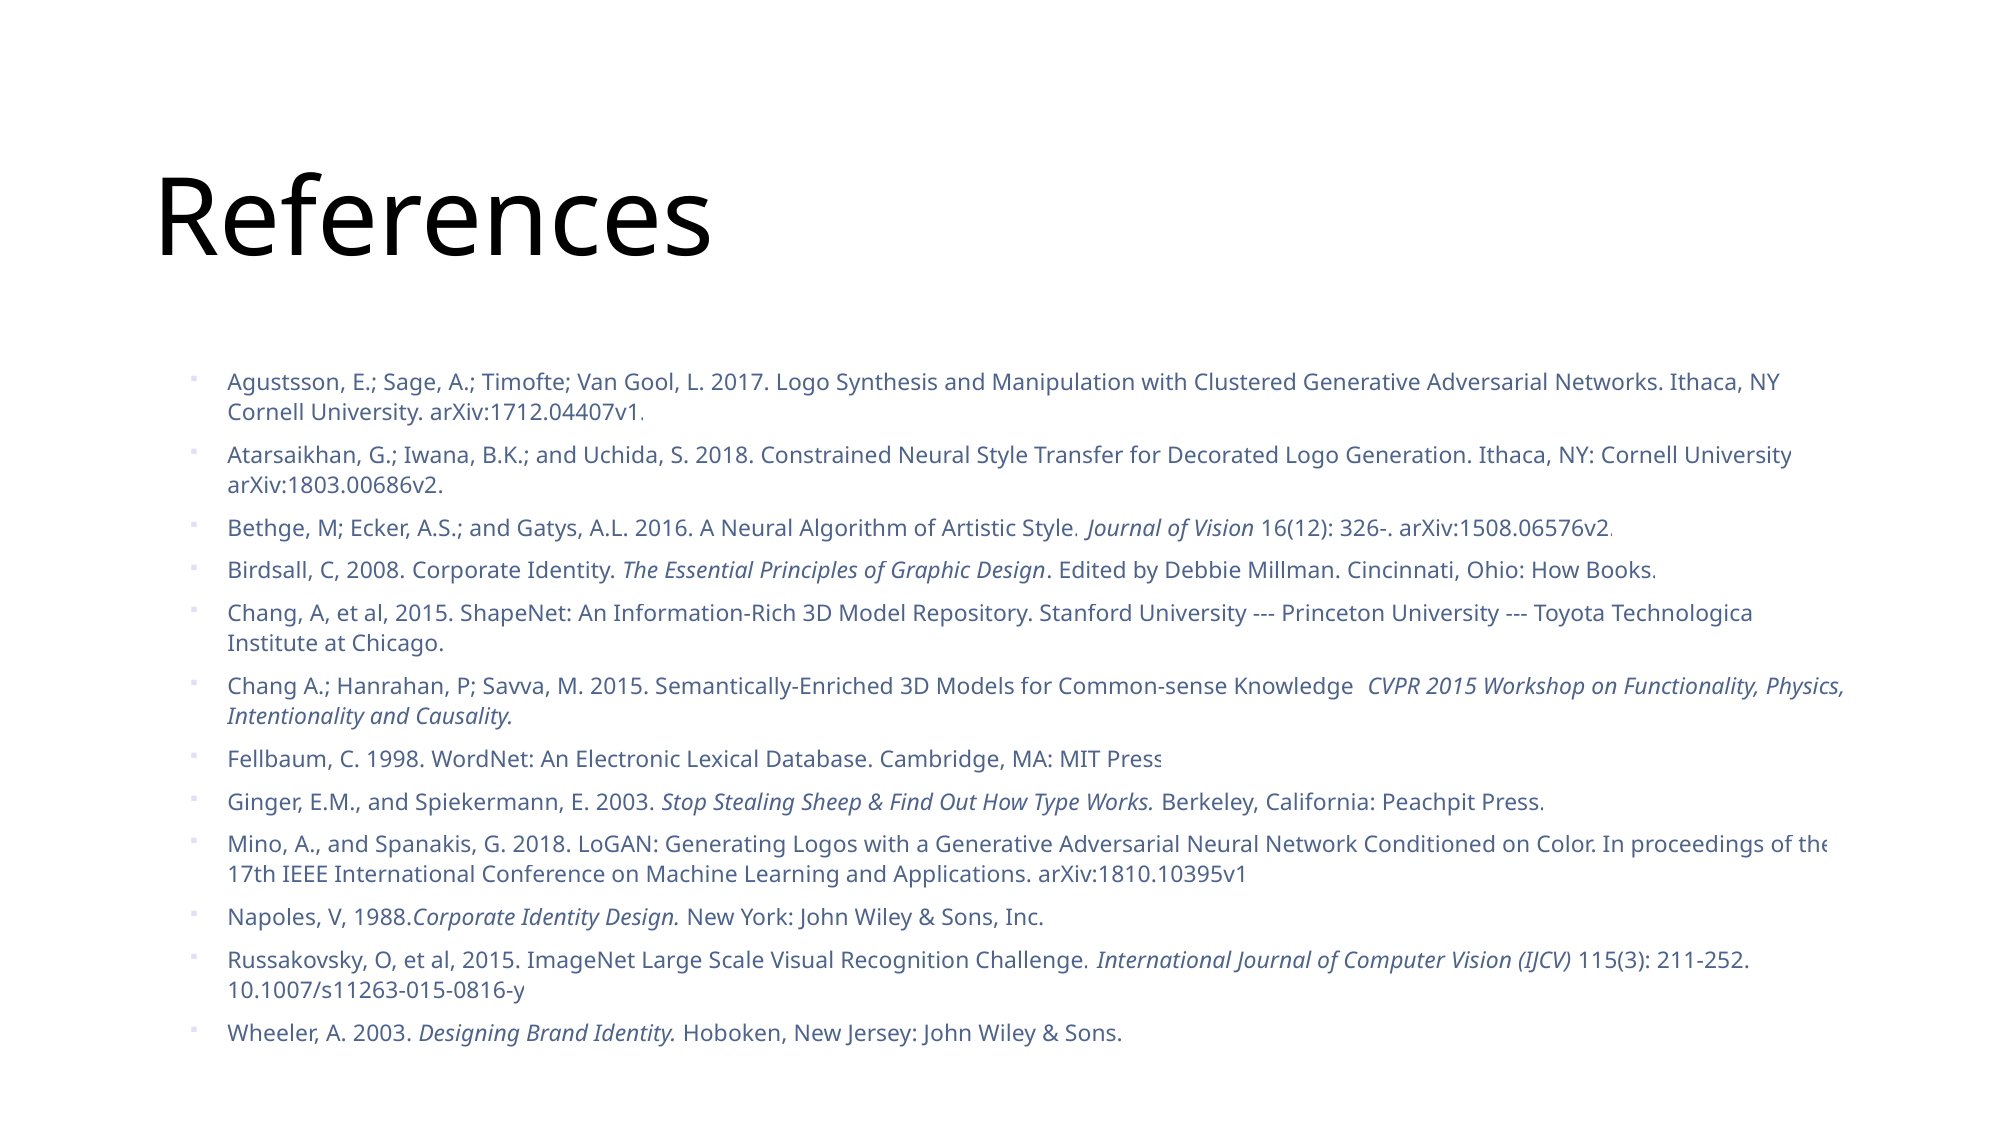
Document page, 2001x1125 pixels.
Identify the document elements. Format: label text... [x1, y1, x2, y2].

title References [137, 111, 1863, 330]
list Agustsson, E.; Sage, A.; Timofte; Van Gool, L. 2017. Logo Synthesis and Manipulation with Clustered Generative Adversarial Networks. Ithaca, NY: Cornell University. arXiv:1712.04407v1. Atarsaikhan, G.; Iwana, B.K.; and Uchida, S. 2018. Constrained Neural Style Transfer for Decorated Logo Generation. Ithaca, NY: Cornell University. arXiv:1803.00686v2. Bethge, M; Ecker, A.S.; and Gatys, A.L. 2016. A Neural Algorithm of Artistic Style. Journal of Vision 16(12): 326-. arXiv:1508.06576v2. Birdsall, C, 2008. Corporate Identity. The Essential Principles of Graphic Design. Edited by Debbie Millman. Cincinnati, Ohio: How Books. Chang, A, et al, 2015. ShapeNet: An Information-Rich 3D Model Repository. Stanford University --- Princeton University --- Toyota Technological Institute at Chicago. Chang A.; Hanrahan, P; Savva, M. 2015. Semantically-Enriched 3D Models for Common-sense Knowledge. CVPR 2015 Workshop on Functionality, Physics, Intentionality and Causality. Fellbaum, C. 1998. WordNet: An Electronic Lexical Database. Cambridge, MA: MIT Press Ginger, E.M., and Spiekermann, E. 2003. Stop Stealing Sheep & Find Out How Type Works. Berkeley, California: Peachpit Press. Mino, A., and Spanakis, G. 2018. LoGAN: Generating Logos with a Generative Adversarial Neural Network Conditioned on Color. In proceedings of the 17th IEEE International Conference on Machine Learning and Applications. arXiv:1810.10395v1. Napoles, V, 1988.Corporate Identity Design. New York: John Wiley & Sons, Inc. Russakovsky, O, et al, 2015. ImageNet Large Scale Visual Recognition Challenge. International Journal of Computer Vision (IJCV) 115(3): 211-252. 10.1007/s11263-015-0816-y Wheeler, A. 2003. Designing Brand Identity. Hoboken, New Jersey: John Wiley & Sons. [137, 357, 1863, 1014]
